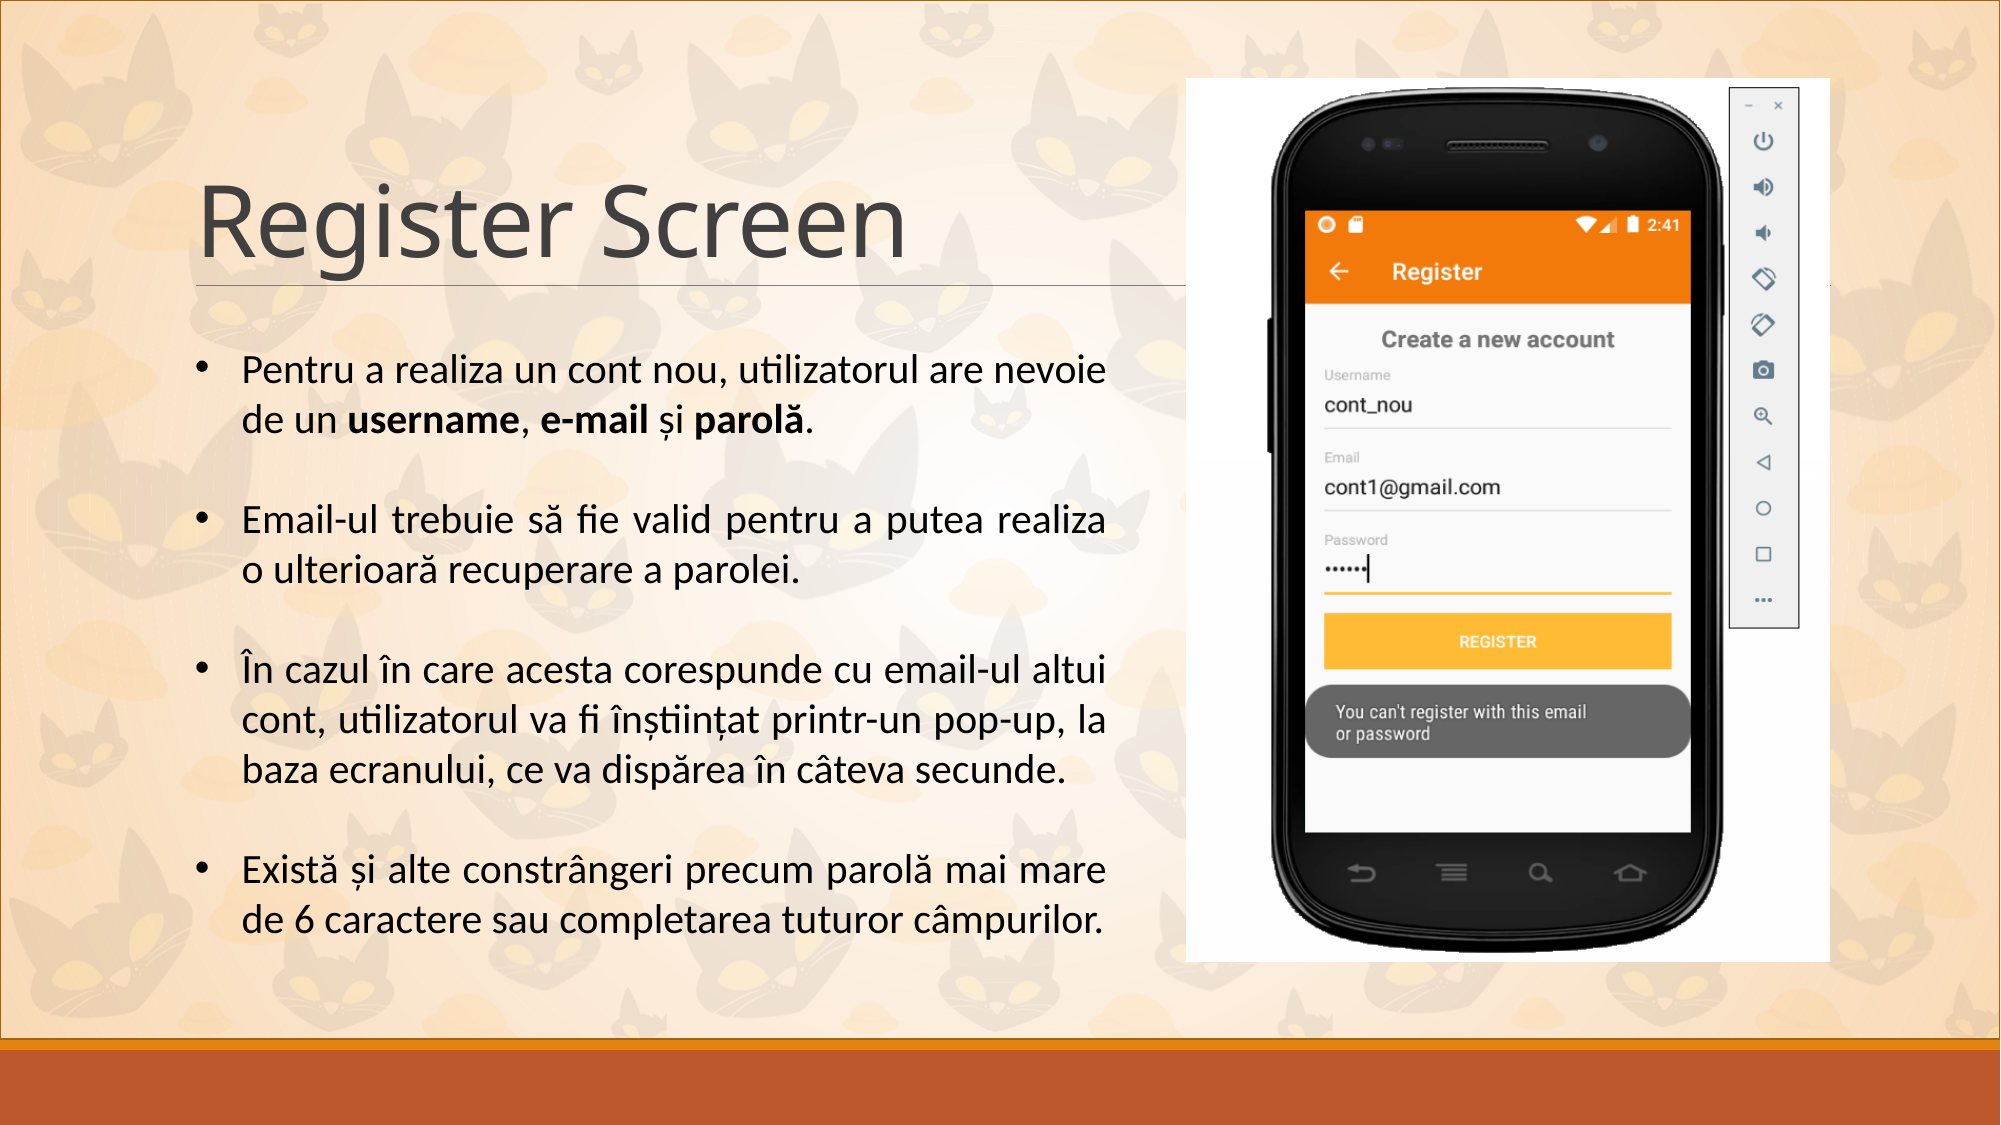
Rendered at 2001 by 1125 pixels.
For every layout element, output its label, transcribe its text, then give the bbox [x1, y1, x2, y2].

picture [1186, 77, 1831, 963]
list [180, 302, 1183, 963]
text_box Pentru a realiza un cont nou, utilizatorul are nevoie de un username, e-mail și parolă. Email-ul trebuie să fie valid pentru a putea realiza o ulterioară recuperare a parolei. În cazul în care acesta corespunde cu email-ul altui cont, utilizatorul va fi înștiințat printr-un pop-up, la baza ecranului, ce va dispărea în câteva secunde. Există și alte constrângeri precum parolă mai mare de 6 caractere sau completarea tuturor câmpurilor. [179, 334, 1123, 1000]
title Register Screen [180, 47, 1830, 285]
